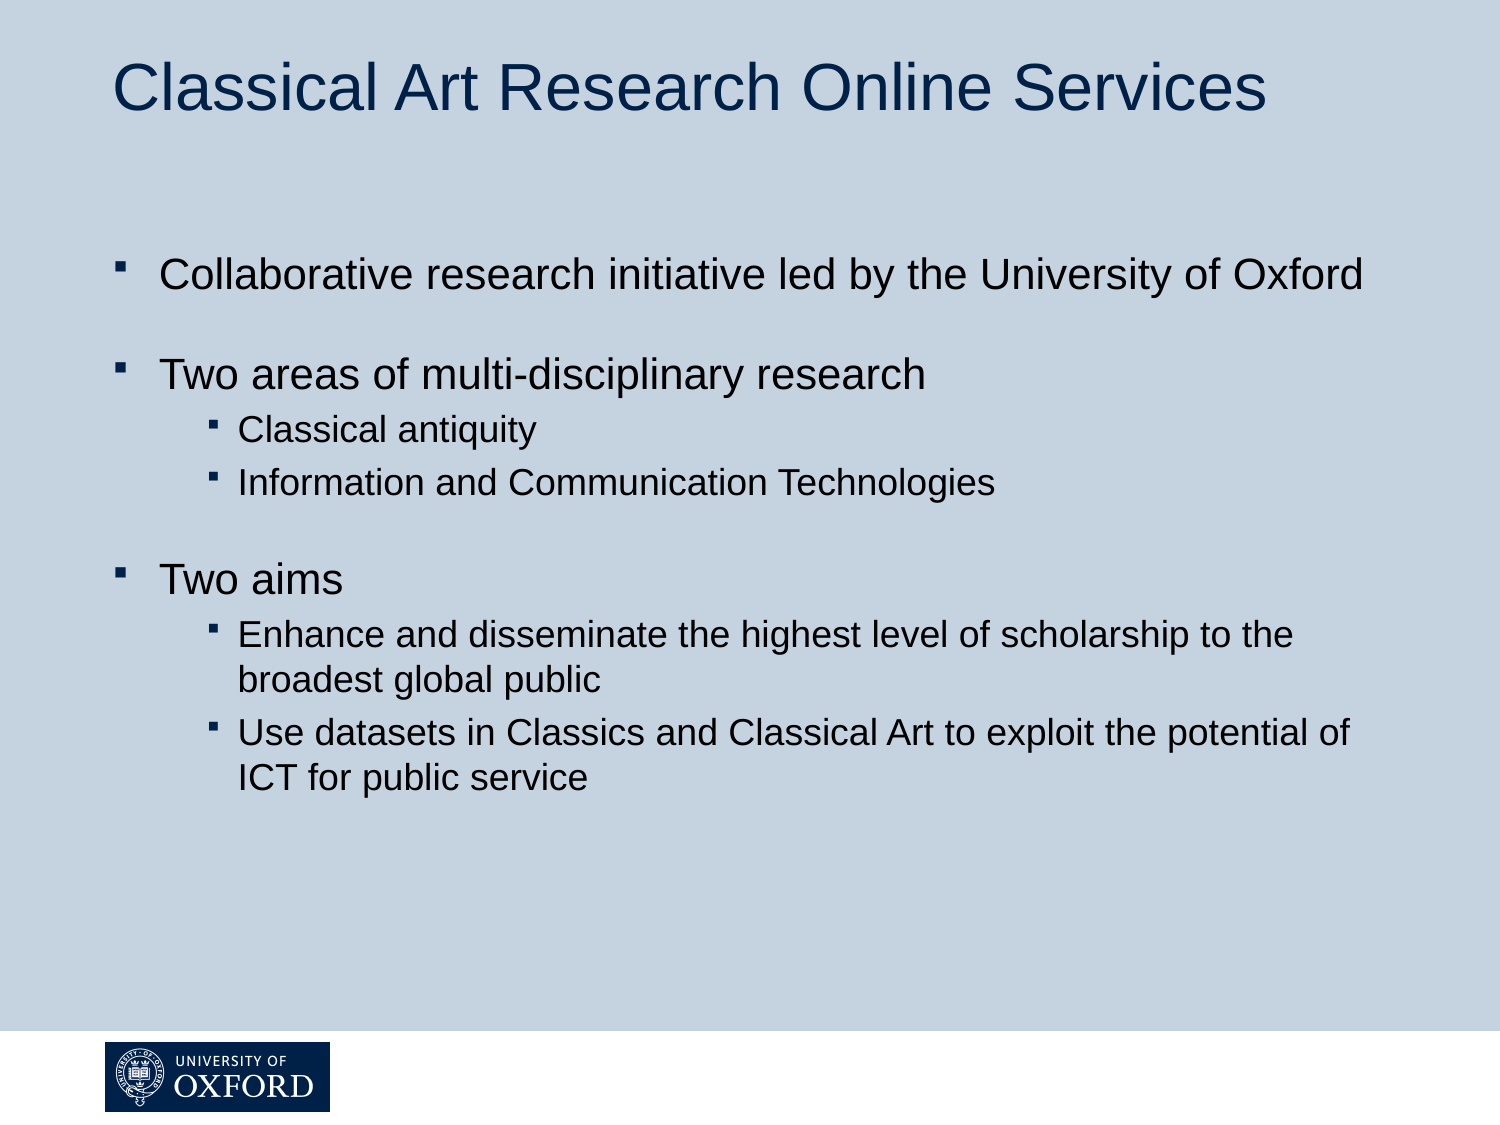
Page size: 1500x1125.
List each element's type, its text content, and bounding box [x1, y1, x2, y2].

list Collaborative research initiative led by the University of Oxford Two areas of multi-disciplinary research Classical antiquity Information and Communication Technologies Two aims Enhance and disseminate the highest level of scholarship to the broadest global public Use datasets in Classics and Classical Art to exploit the potential of ICT for public service [112, 247, 1388, 924]
title Classical Art Research Online Services [112, 46, 1388, 201]
picture [105, 1042, 330, 1112]
